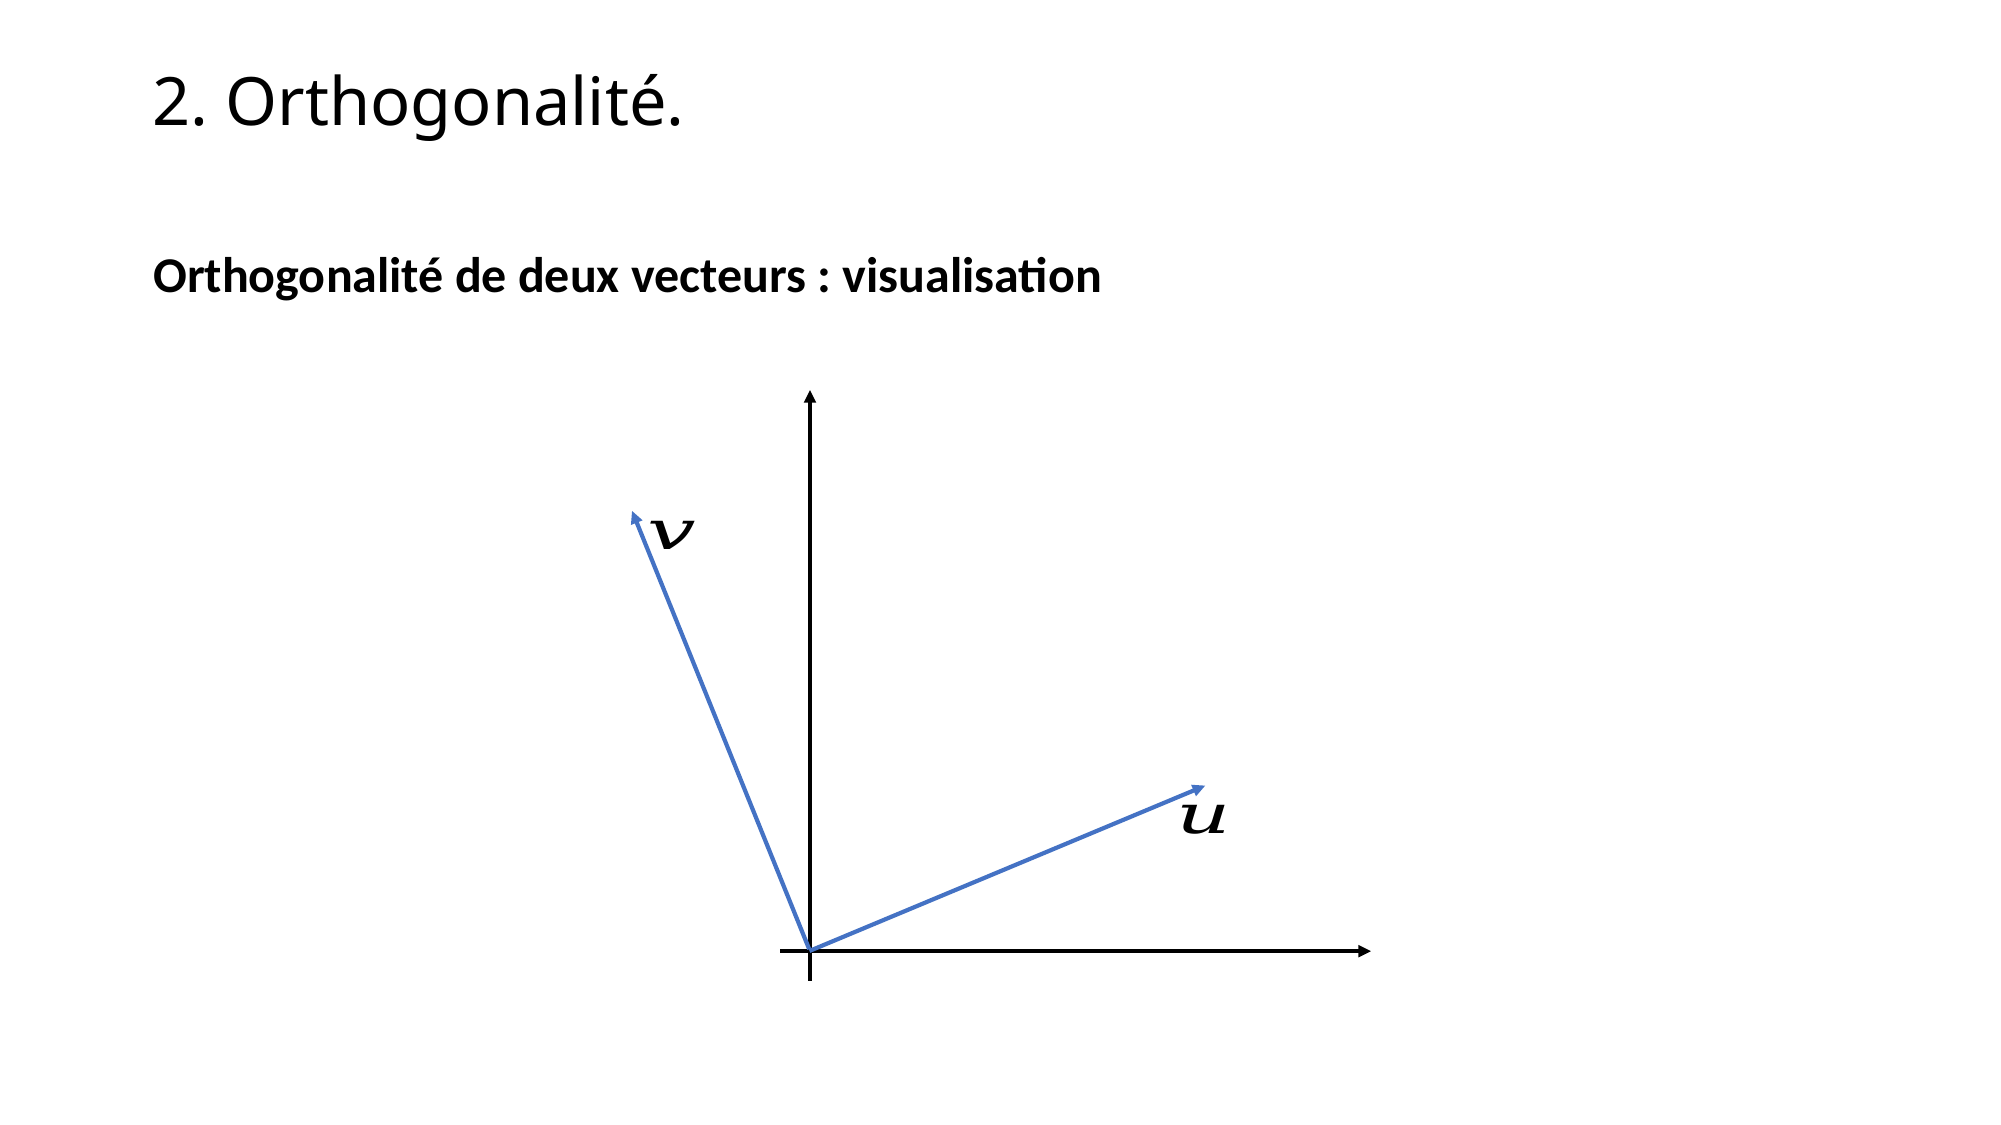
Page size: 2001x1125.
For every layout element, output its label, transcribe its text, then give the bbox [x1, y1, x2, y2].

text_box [631, 510, 810, 950]
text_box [809, 785, 1206, 951]
text_box 2. Orthogonalité. [137, 59, 1863, 155]
text_box Orthogonalité de deux vecteurs : visualisation [138, 234, 1866, 310]
